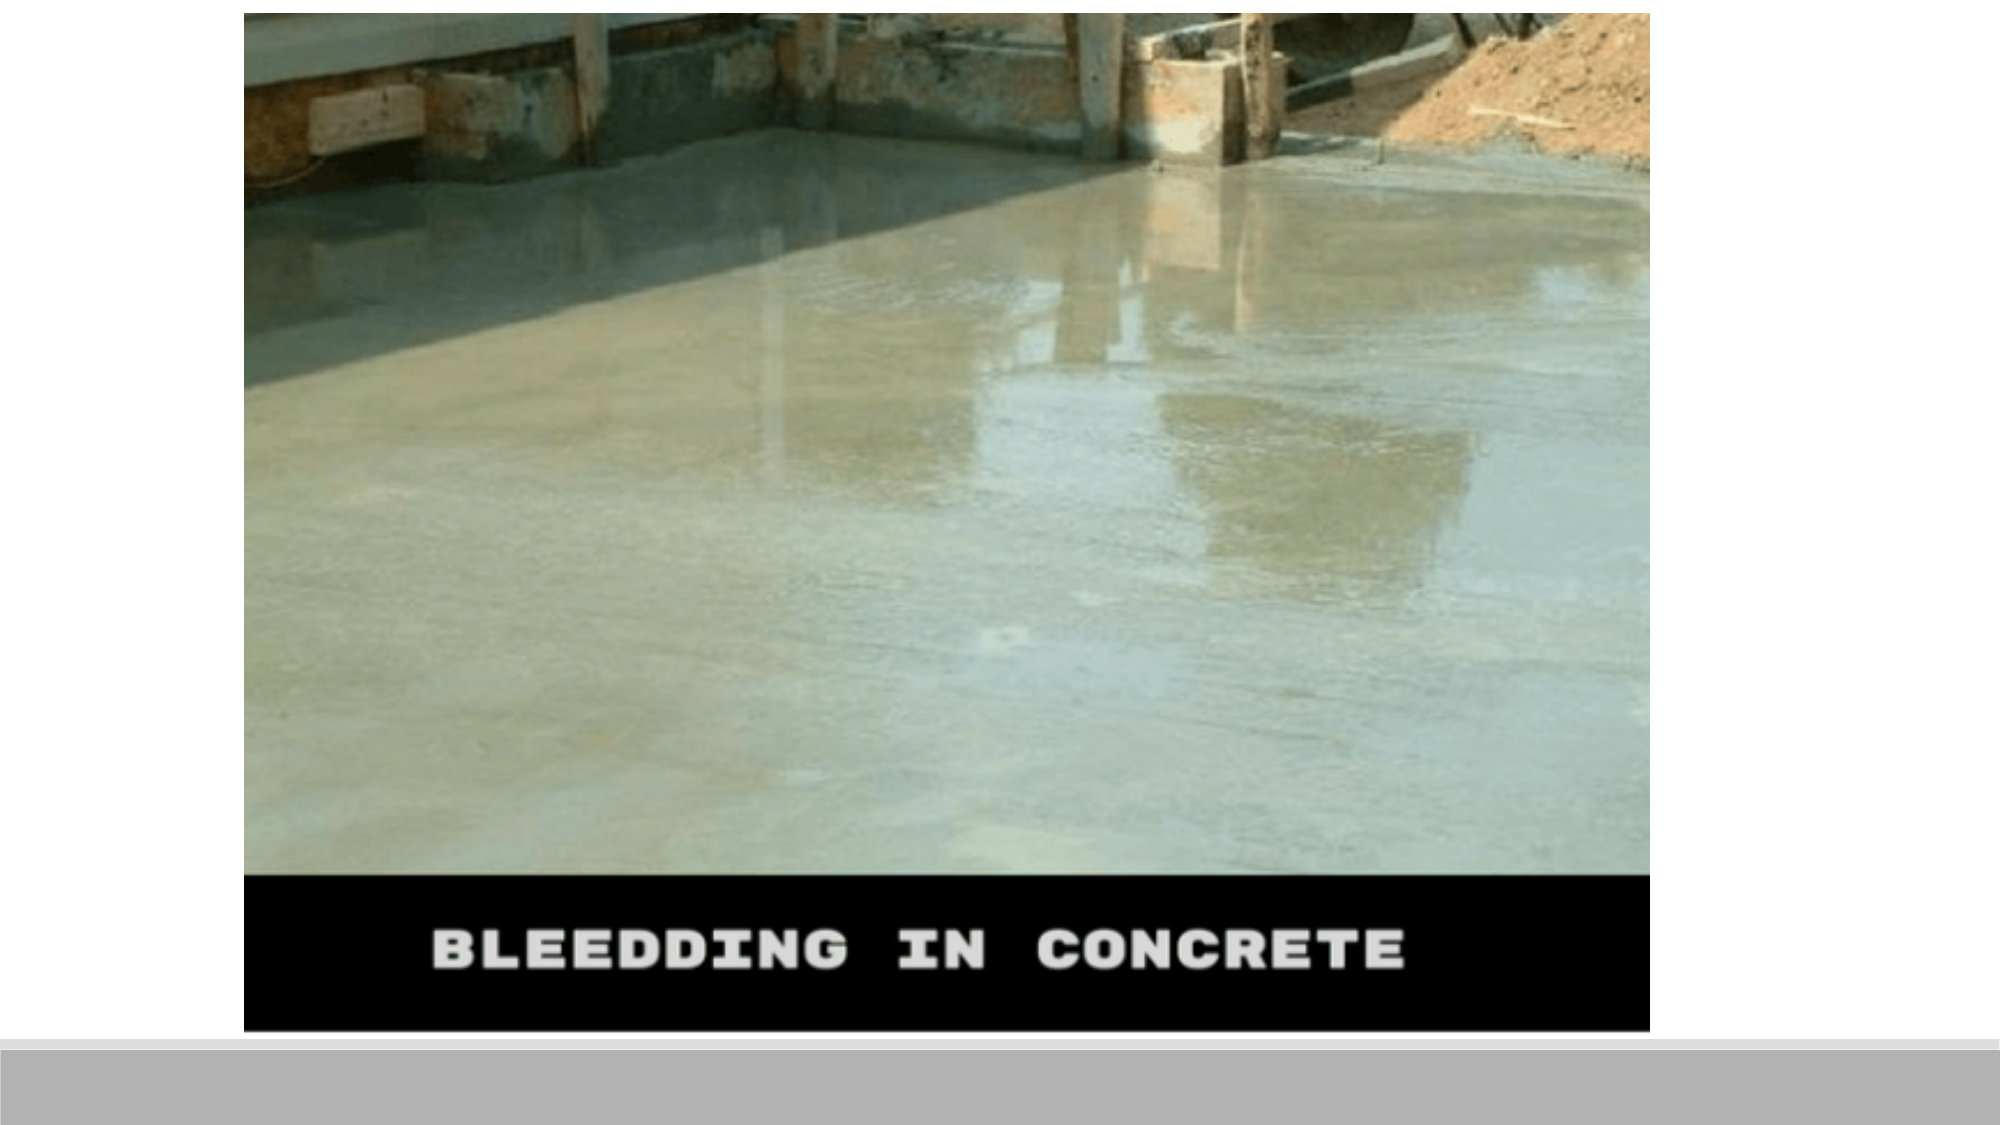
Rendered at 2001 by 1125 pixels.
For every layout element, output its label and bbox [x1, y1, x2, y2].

picture [243, 12, 1651, 1035]
